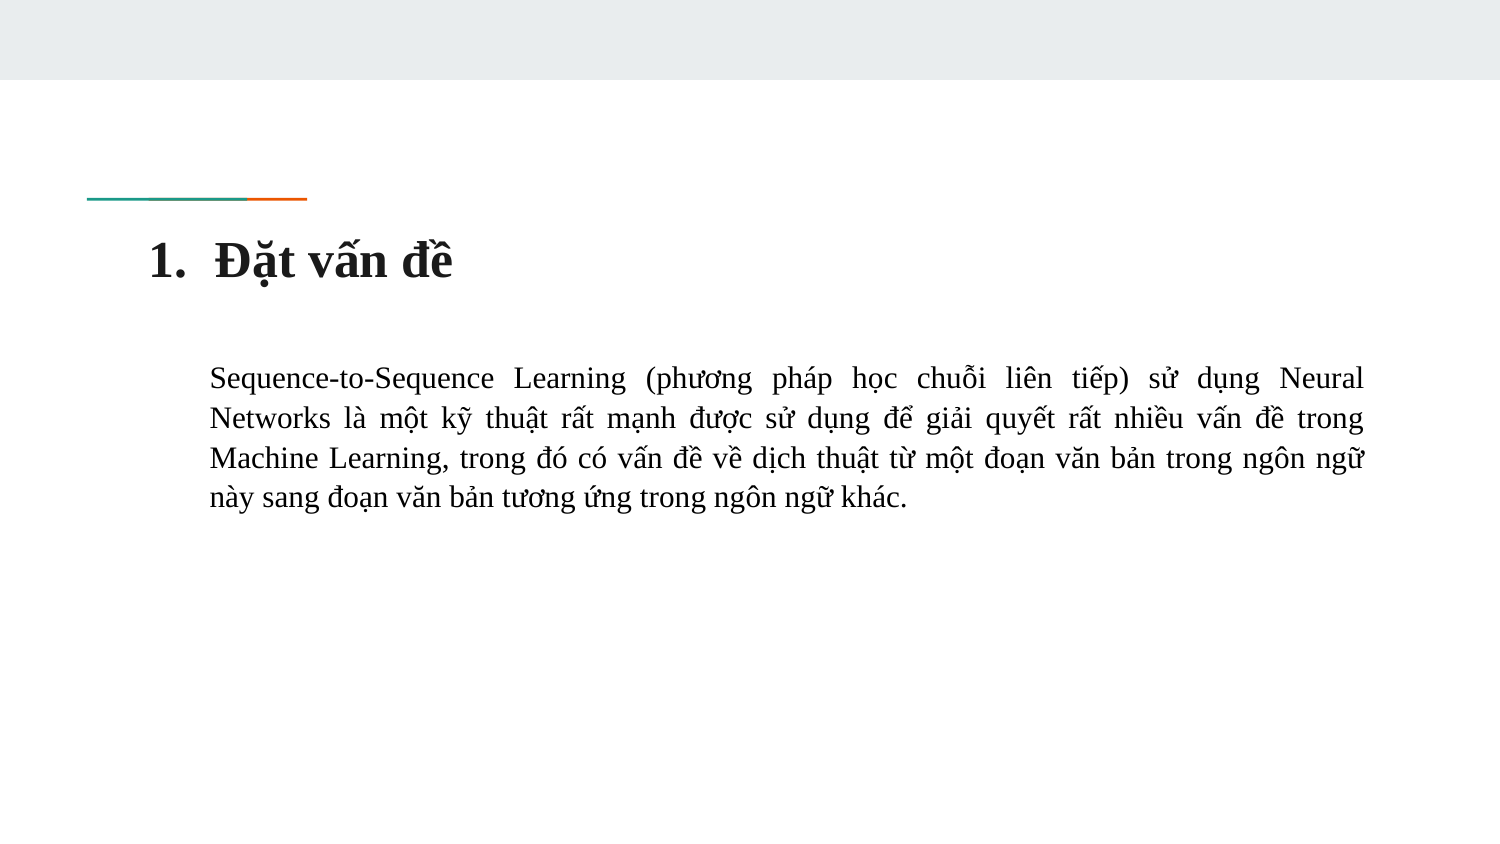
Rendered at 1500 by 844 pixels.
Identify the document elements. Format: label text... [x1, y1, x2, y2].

title Đặt vấn đề [119, 216, 1381, 305]
list Sequence-to-Sequence Learning (phương pháp học chuỗi liên tiếp) sử dụng Neural Networks là một kỹ thuật rất mạnh được sử dụng để giải quyết rất nhiều vấn đề trong Machine Learning, trong đó có vấn đề về dịch thuật từ một đoạn văn bản trong ngôn ngữ này sang đoạn văn bản tương ứng trong ngôn ngữ khác. [119, 341, 1381, 712]
